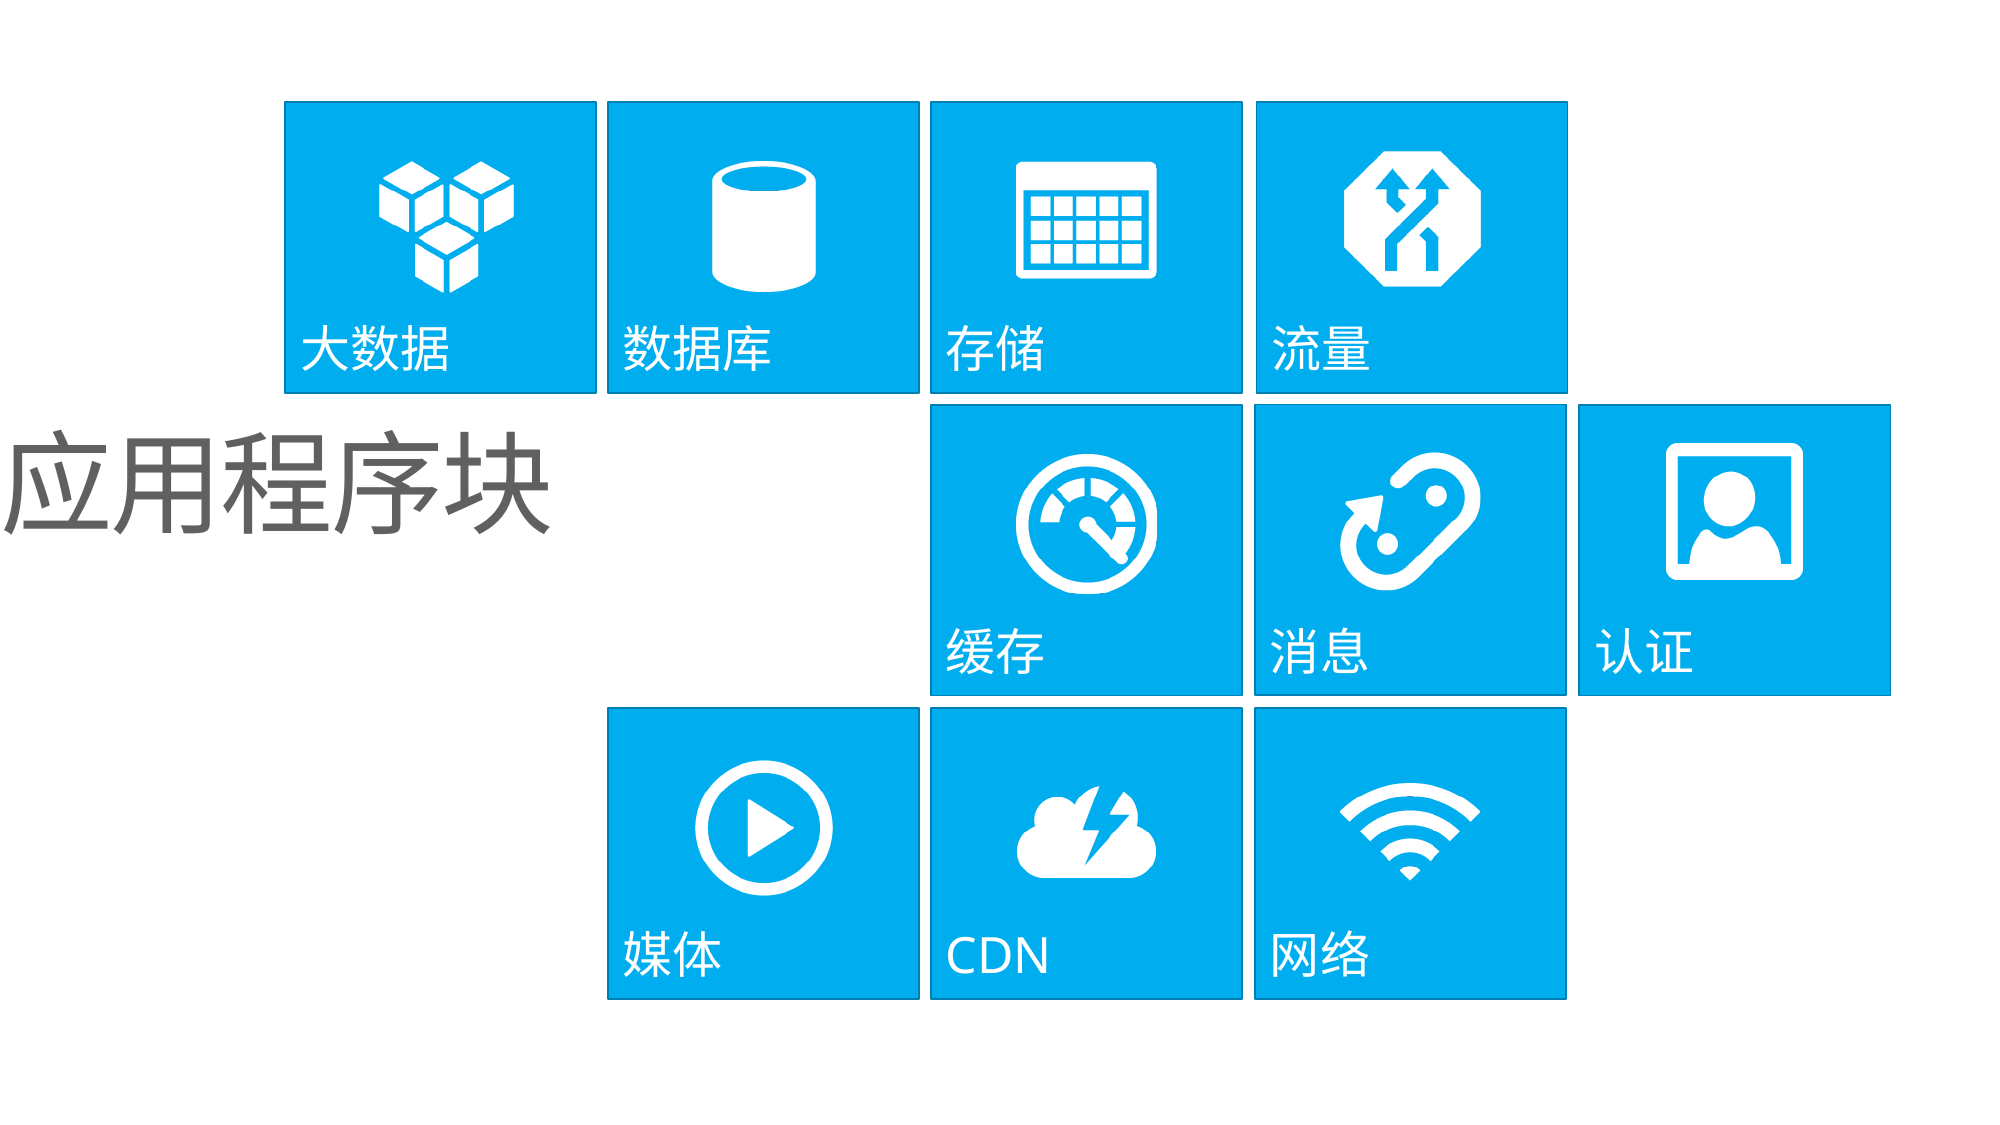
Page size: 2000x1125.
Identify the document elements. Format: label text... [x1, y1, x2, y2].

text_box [930, 404, 1243, 696]
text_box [930, 707, 1243, 999]
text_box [1254, 404, 1567, 696]
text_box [607, 101, 920, 394]
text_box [607, 707, 920, 999]
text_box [1256, 101, 1568, 394]
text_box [284, 101, 597, 394]
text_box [1579, 404, 1891, 696]
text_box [1254, 707, 1567, 999]
title 应用程序块 [0, 427, 782, 551]
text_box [930, 101, 1243, 394]
